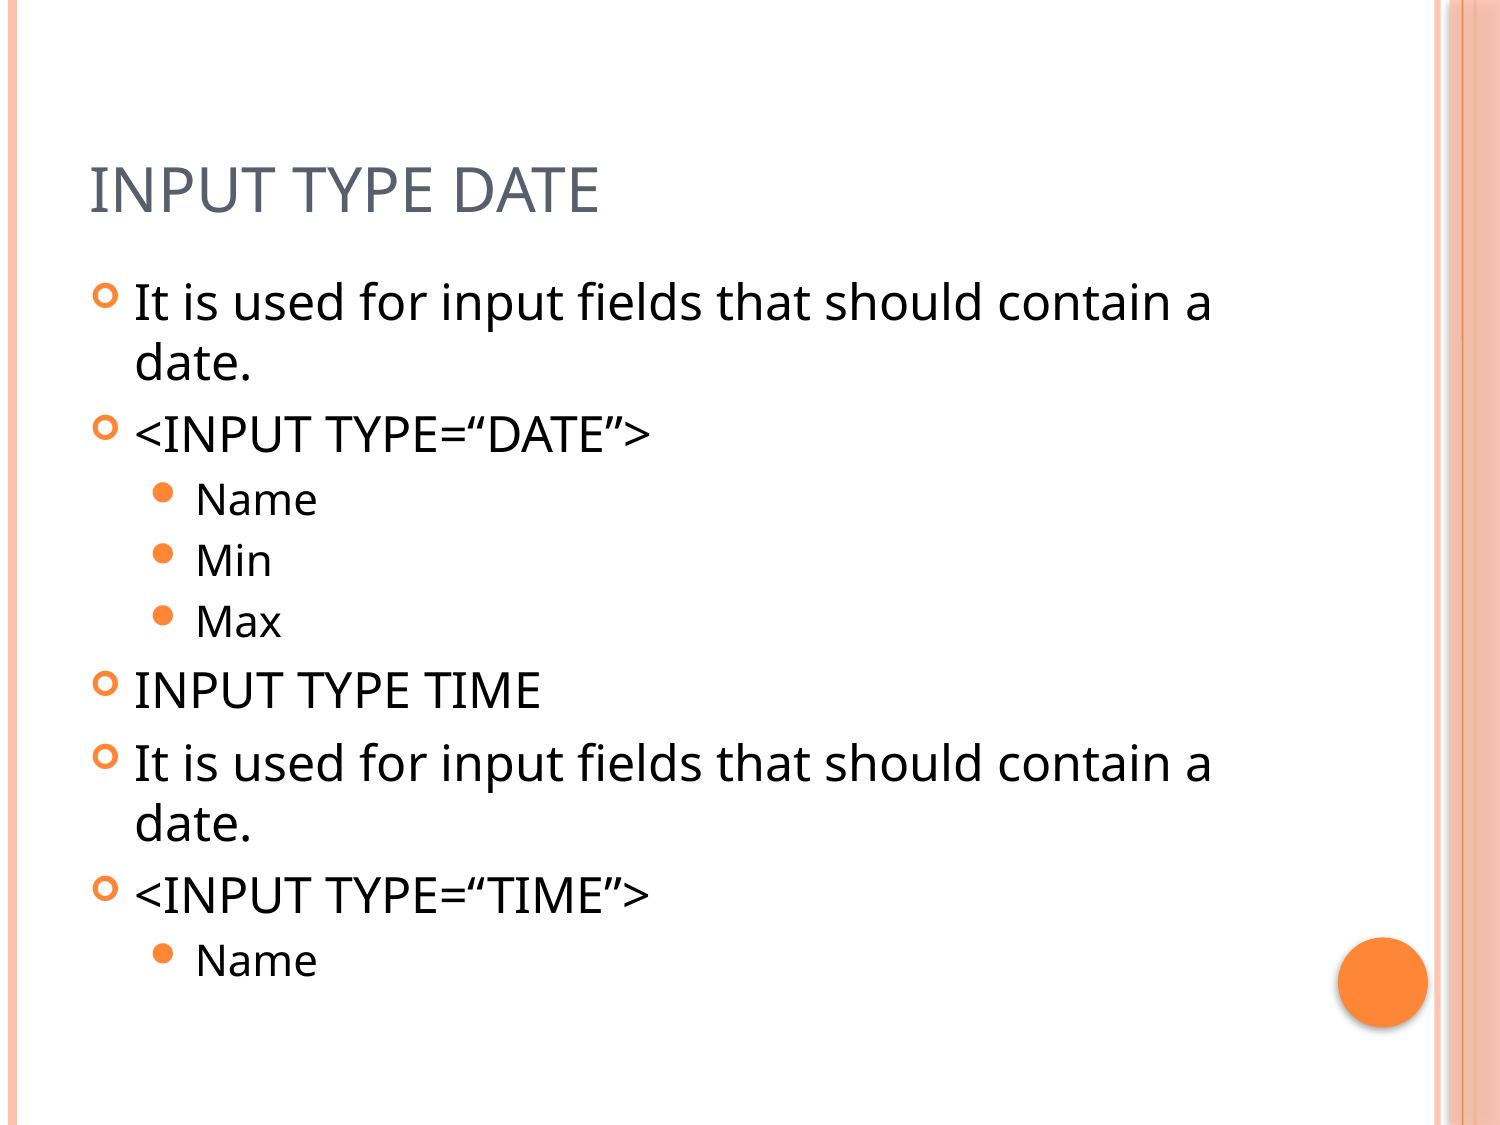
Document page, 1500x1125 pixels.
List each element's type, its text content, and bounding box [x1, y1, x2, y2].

title Input Type Date [75, 45, 1300, 233]
list It is used for input fields that should contain a date. <INPUT TYPE=“DATE”> Name Min Max INPUT TYPE TIME It is used for input fields that should contain a date. <INPUT TYPE=“TIME”> Name [75, 262, 1300, 1062]
